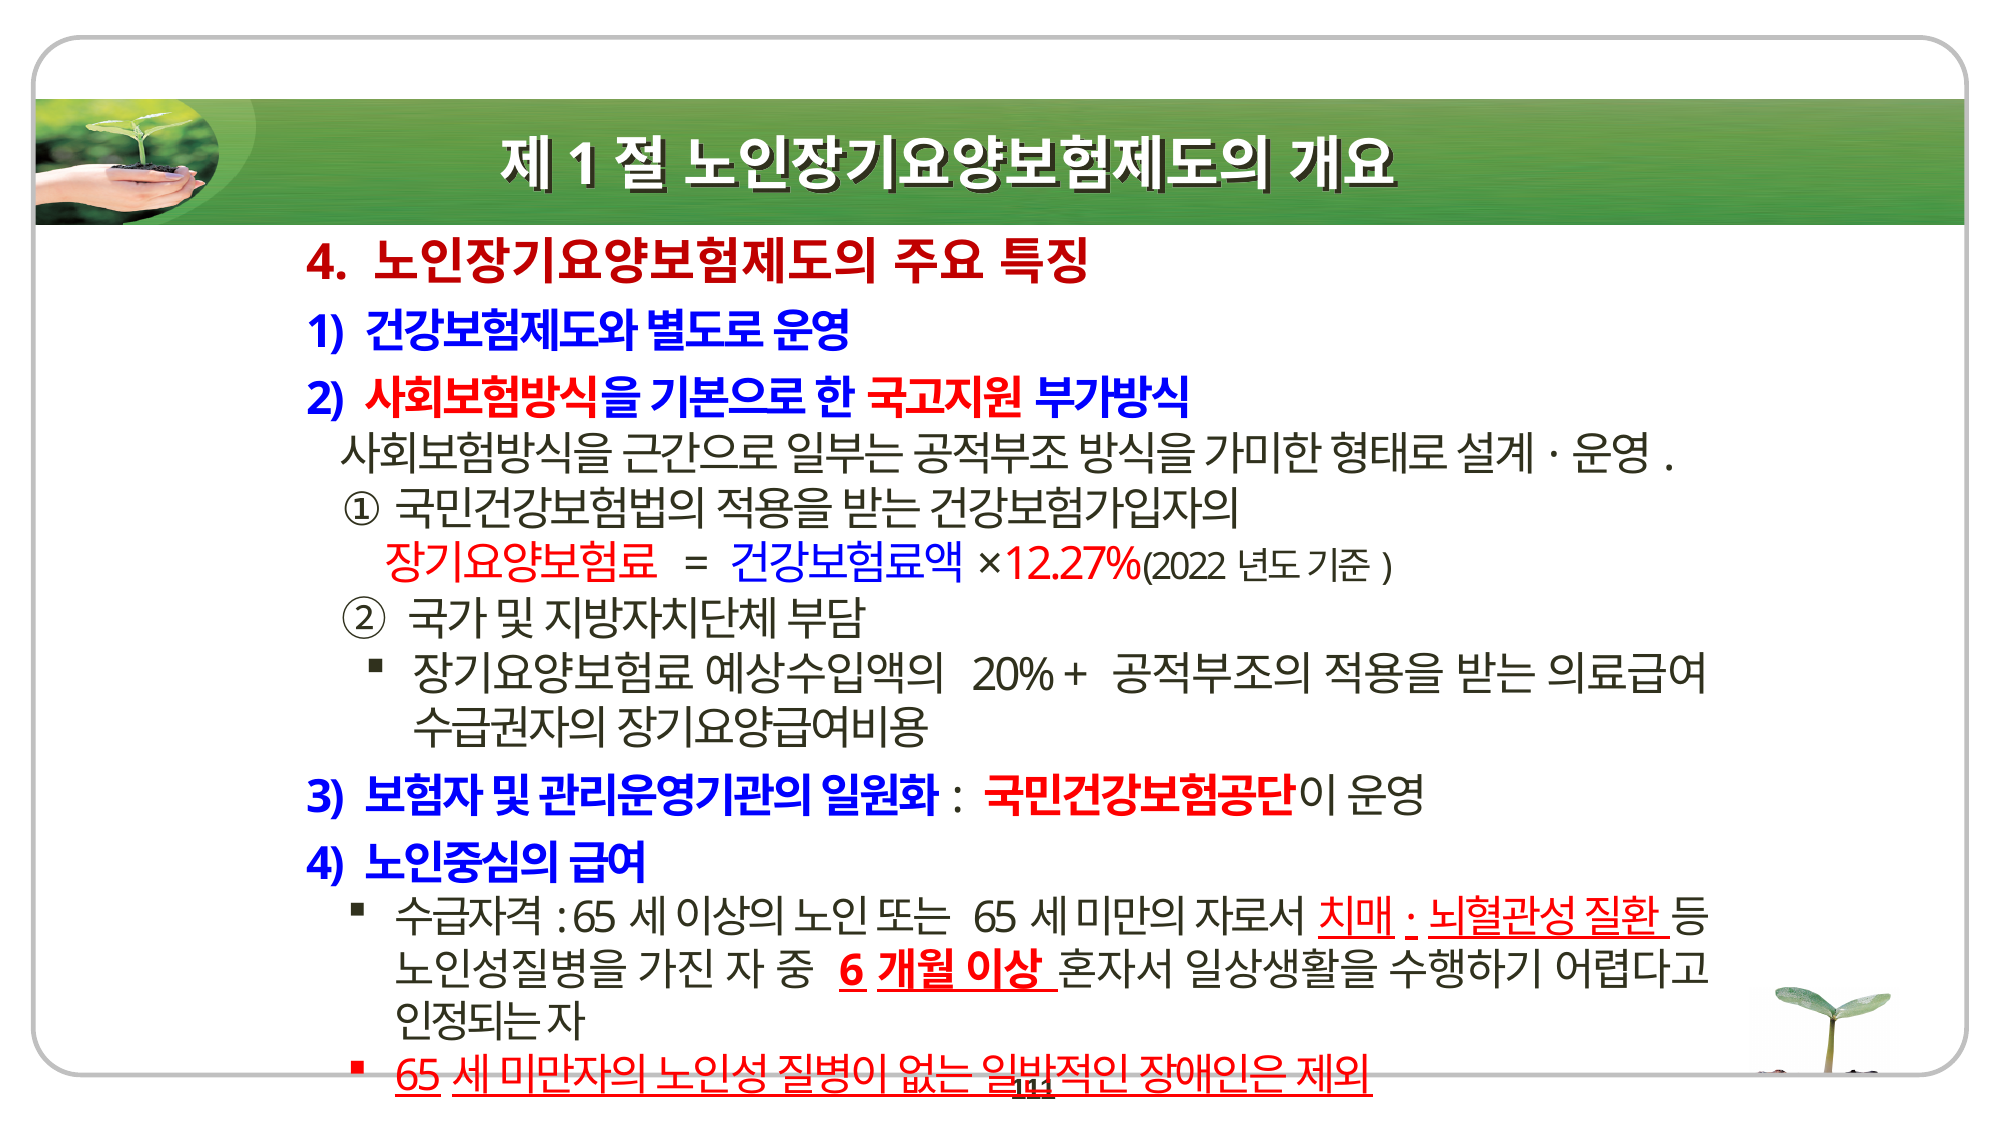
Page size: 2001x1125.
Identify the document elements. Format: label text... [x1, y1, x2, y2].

text_box 4. 노인장기요양보험제도의 주요 특징 1) 건강보험제도와 별도로 운영 2) 사회보험방식을 기본으로 한 국고지원 부가방식 사회보험방식을 근간으로 일부는 공적부조 방식을 가미한 형태로 설계·운영. 국민건강보험법의 적용을 받는 건강보험가입자의 장기요양보험료 = 건강보험료액×12.27%(2022년도 기준) ② 국가 및 지방자치단체 부담 장기요양보험료 예상수입액의 20% + 공적부조의 적용을 받는 의료급여 수급권자의 장기요양급여비용 3) 보험자 및 관리운영기관의 일원화: 국민건강보험공단이 운영 4) 노인중심의 급여 수급자격: 65세 이상의 노인 또는 65세 미만의 자로서 치매·뇌혈관성 질환 등 노인성질병을 가진 자 중 6개월 이상 혼자서 일상생활을 수행하기 어렵다고 인정되는 자 65세 미만자의 노인성 질병이 없는 일반적인 장애인은 제외 [291, 221, 1721, 1107]
text_box 제1절 노인장기요양보험제도의 개요 [484, 117, 1685, 205]
picture [1749, 987, 1900, 1072]
picture [36, 99, 1964, 225]
